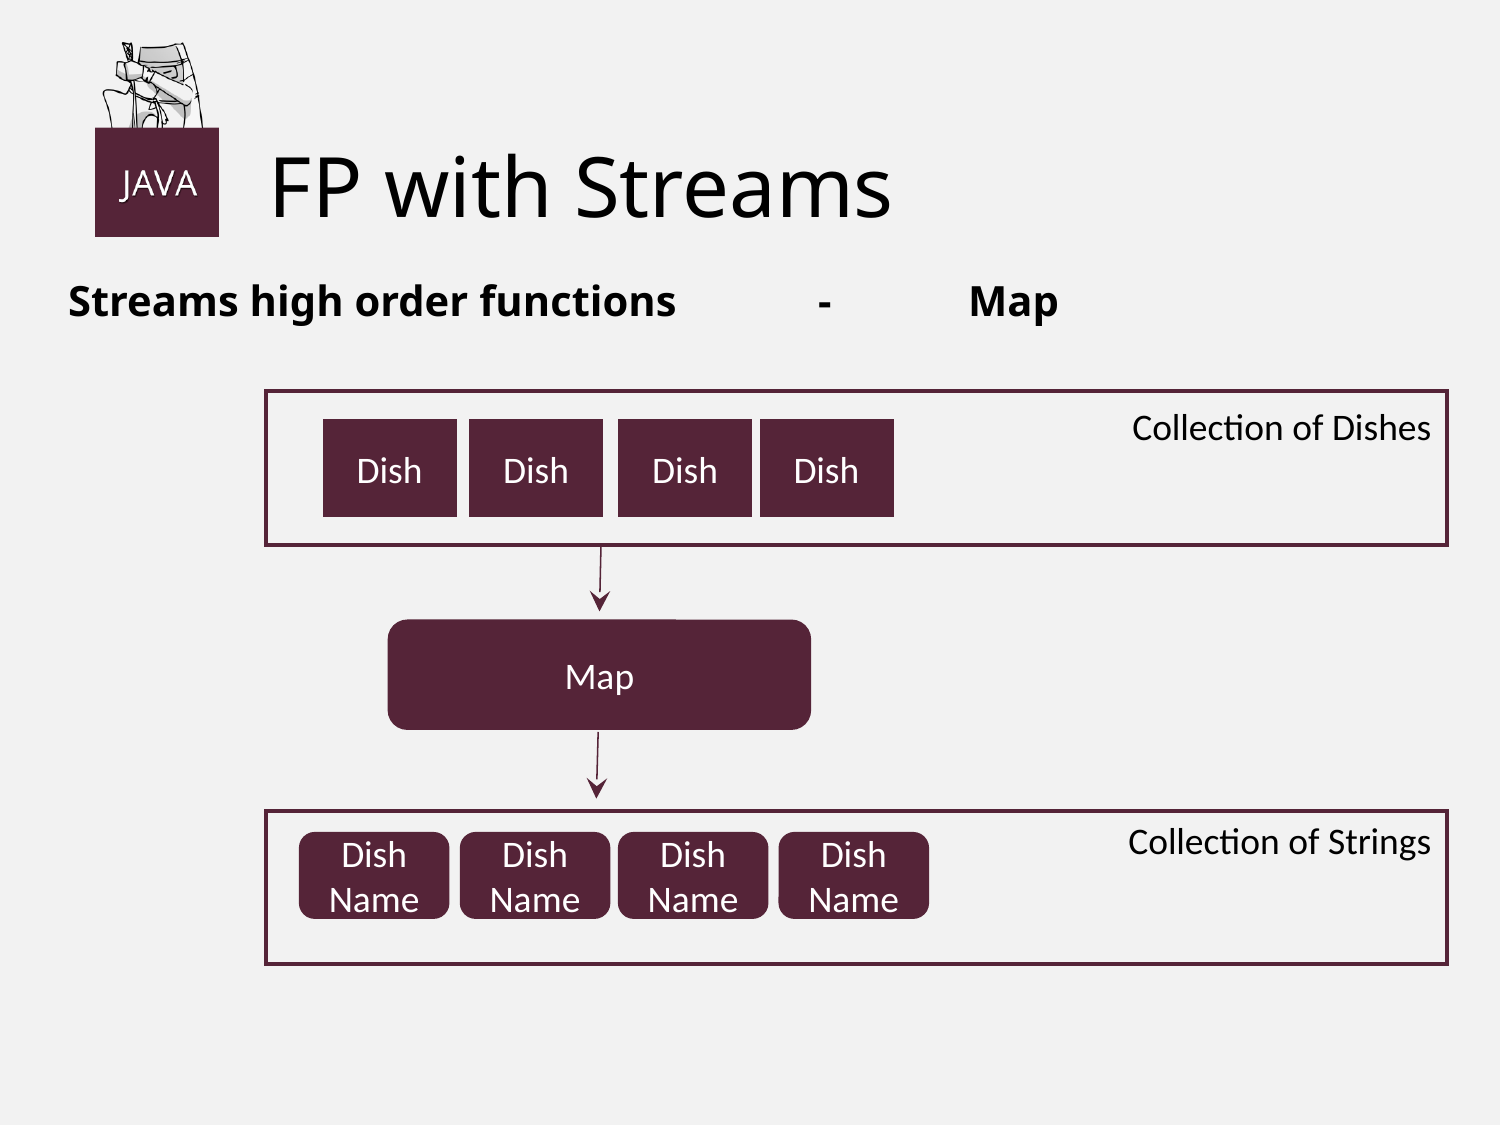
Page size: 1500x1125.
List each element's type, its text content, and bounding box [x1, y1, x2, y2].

picture [95, 42, 219, 238]
text_box Collection of Strings [1109, 809, 1447, 870]
text_box Streams high order functions - Map [53, 267, 1447, 693]
text_box [265, 391, 1447, 545]
text_box Map [389, 621, 810, 728]
text_box Collection of Dishes [1113, 395, 1447, 457]
title FP with Streams [253, 90, 1500, 279]
text_box [265, 810, 1447, 964]
